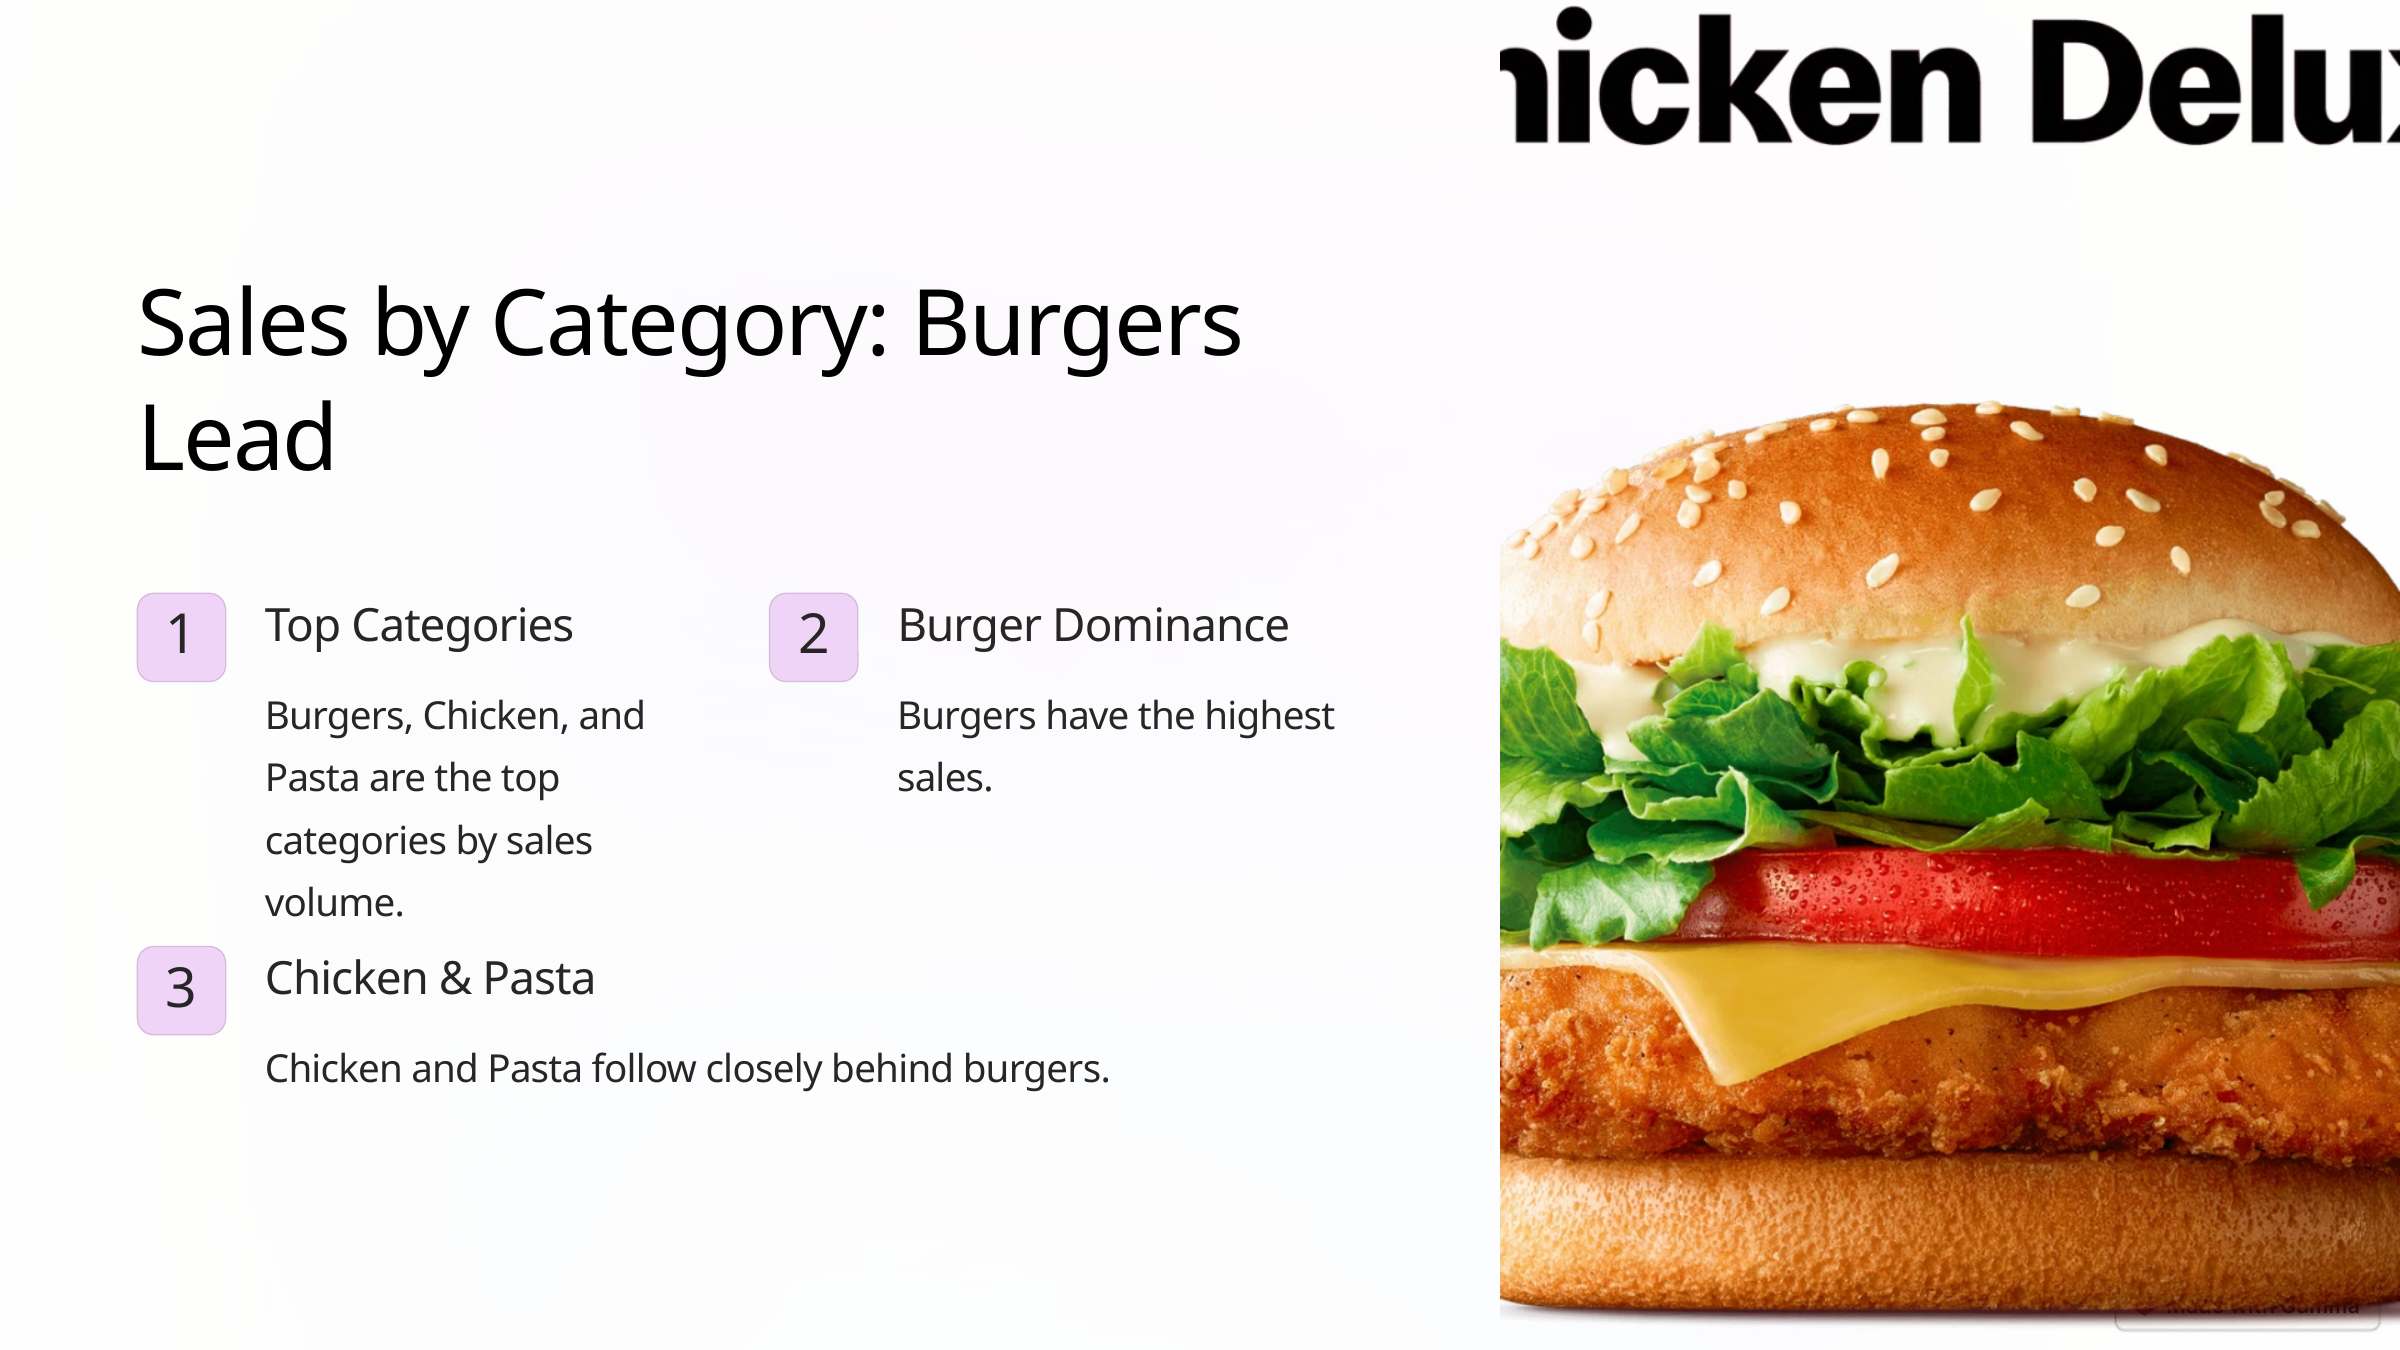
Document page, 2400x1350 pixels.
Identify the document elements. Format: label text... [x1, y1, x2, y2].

text_box 2 [799, 609, 828, 666]
text_box 3 [167, 963, 196, 1019]
text_box Top Categories [265, 593, 727, 651]
picture [1499, 0, 2400, 1350]
text_box Sales by Category: Burgers Lead [137, 259, 1363, 491]
text_box Burgers, Chicken, and Pasta are the top categories by sales volume. [264, 674, 731, 864]
text_box [137, 946, 226, 1035]
text_box Burgers have the highest sales. [897, 674, 1363, 801]
text_box Chicken & Pasta [265, 946, 727, 1005]
text_box [769, 593, 858, 682]
text_box 1 [167, 609, 196, 666]
text_box Chicken and Pasta follow closely behind burgers. [265, 1027, 1363, 1091]
text_box Burger Dominance [897, 593, 1360, 651]
text_box [137, 593, 226, 682]
